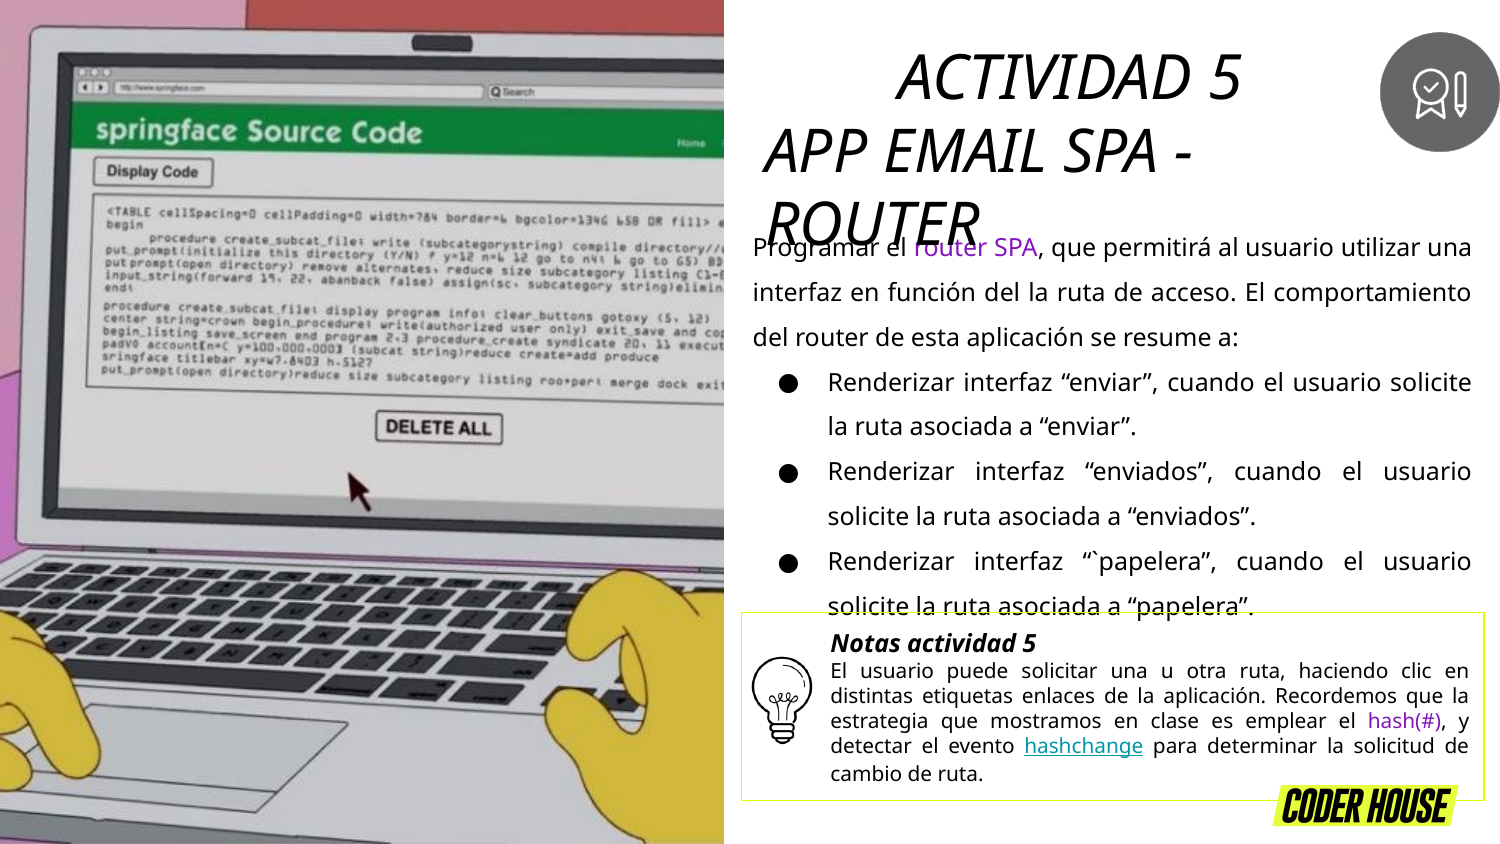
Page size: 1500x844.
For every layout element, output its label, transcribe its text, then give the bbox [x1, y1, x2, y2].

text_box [741, 612, 1485, 775]
text_box ACTIVIDAD 5 APP EMAIL SPA - ROUTER [749, 22, 1393, 185]
picture [1267, 777, 1464, 833]
picture [0, 0, 725, 844]
picture [1380, 32, 1500, 152]
text_box Programar el router SPA, que permitirá al usuario utilizar una interfaz en función del la ruta de acceso. El comportamiento del router de esta aplicación se resume a: Renderizar interfaz “enviar”, cuando el usuario solicite la ruta asociada a “enviar”. Renderizar interfaz “enviados”, cuando el usuario solicite la ruta asociada a “enviados”. Renderizar interfaz “`papelera”, cuando el usuario solicite la ruta asociada a “papelera”. [737, 201, 1488, 614]
